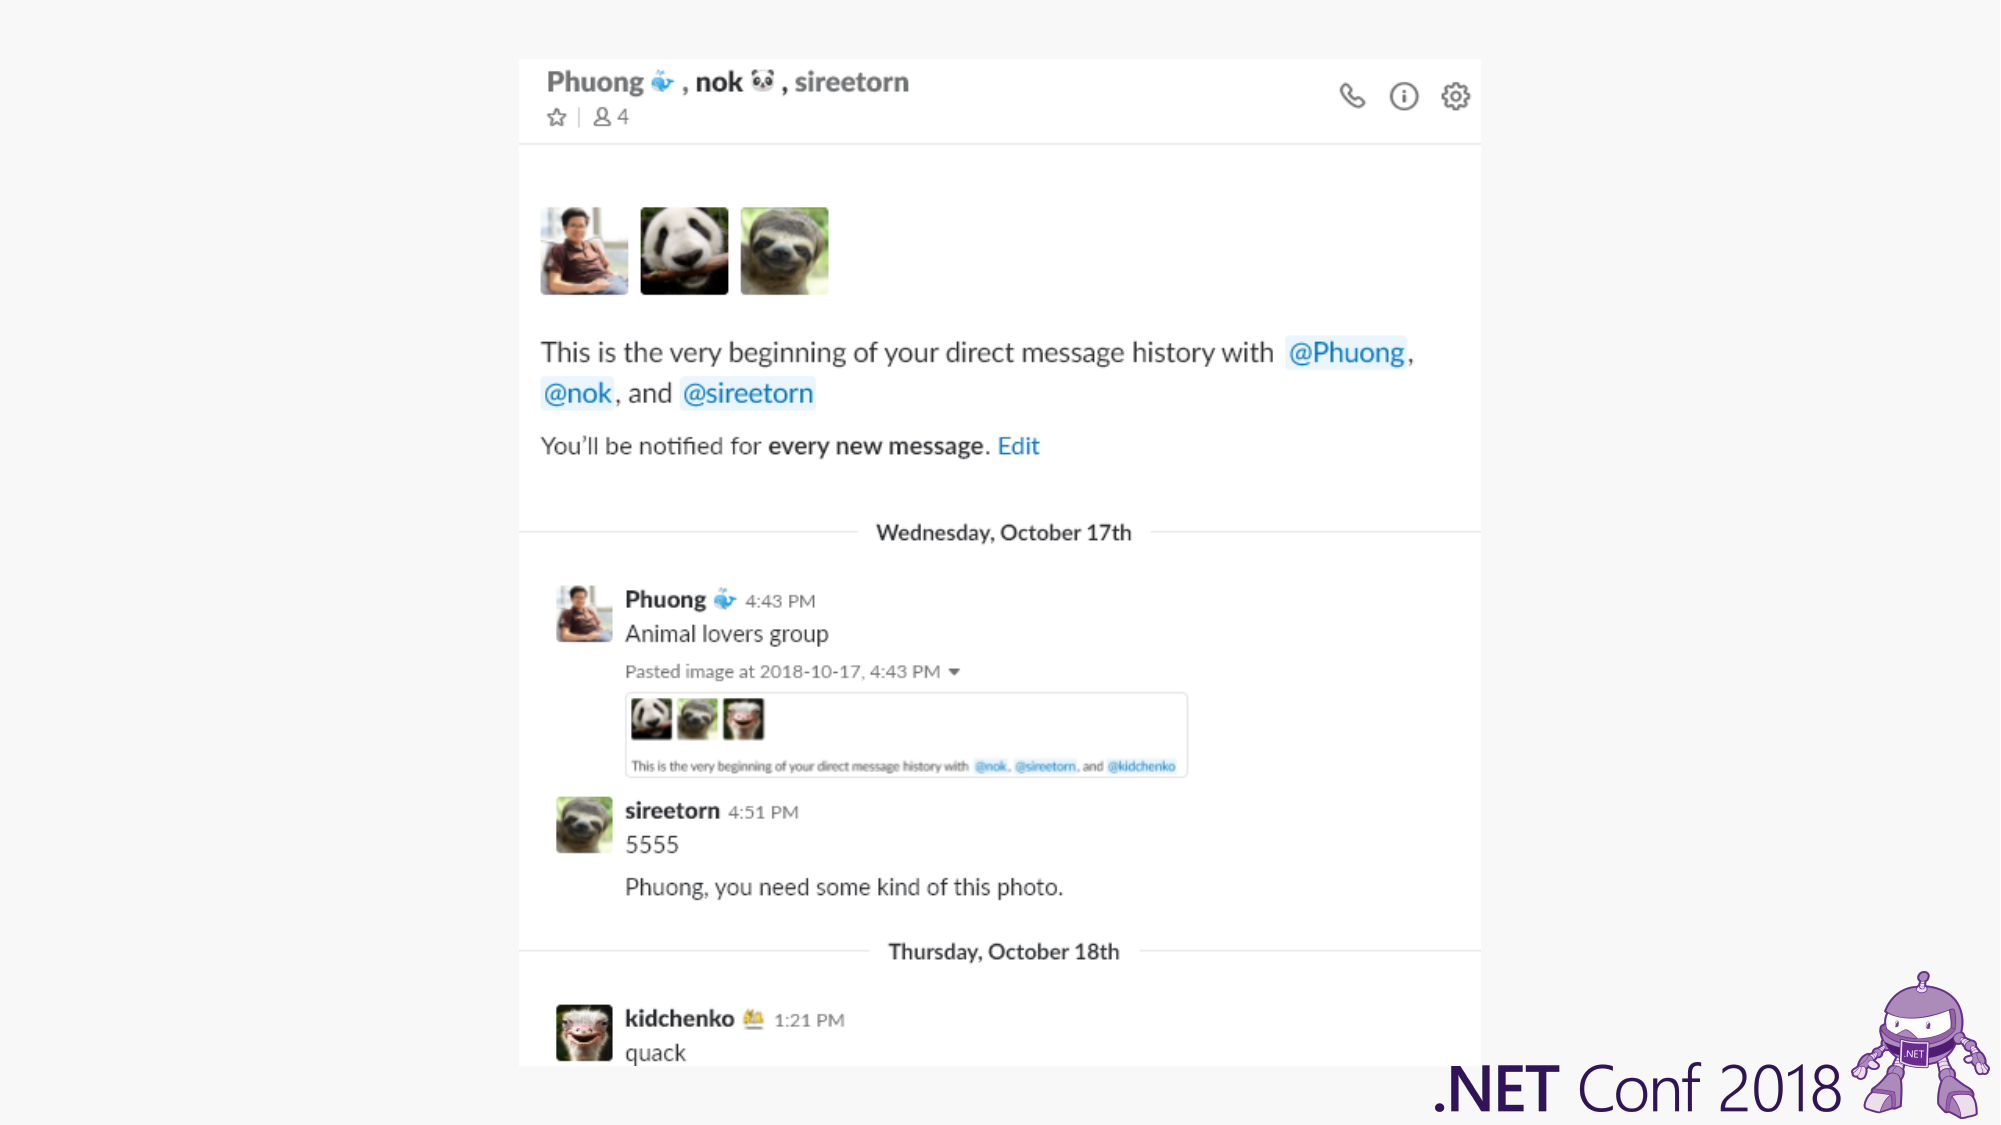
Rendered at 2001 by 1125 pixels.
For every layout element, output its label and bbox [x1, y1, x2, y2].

picture [519, 59, 1841, 1112]
picture [1851, 971, 1990, 1119]
